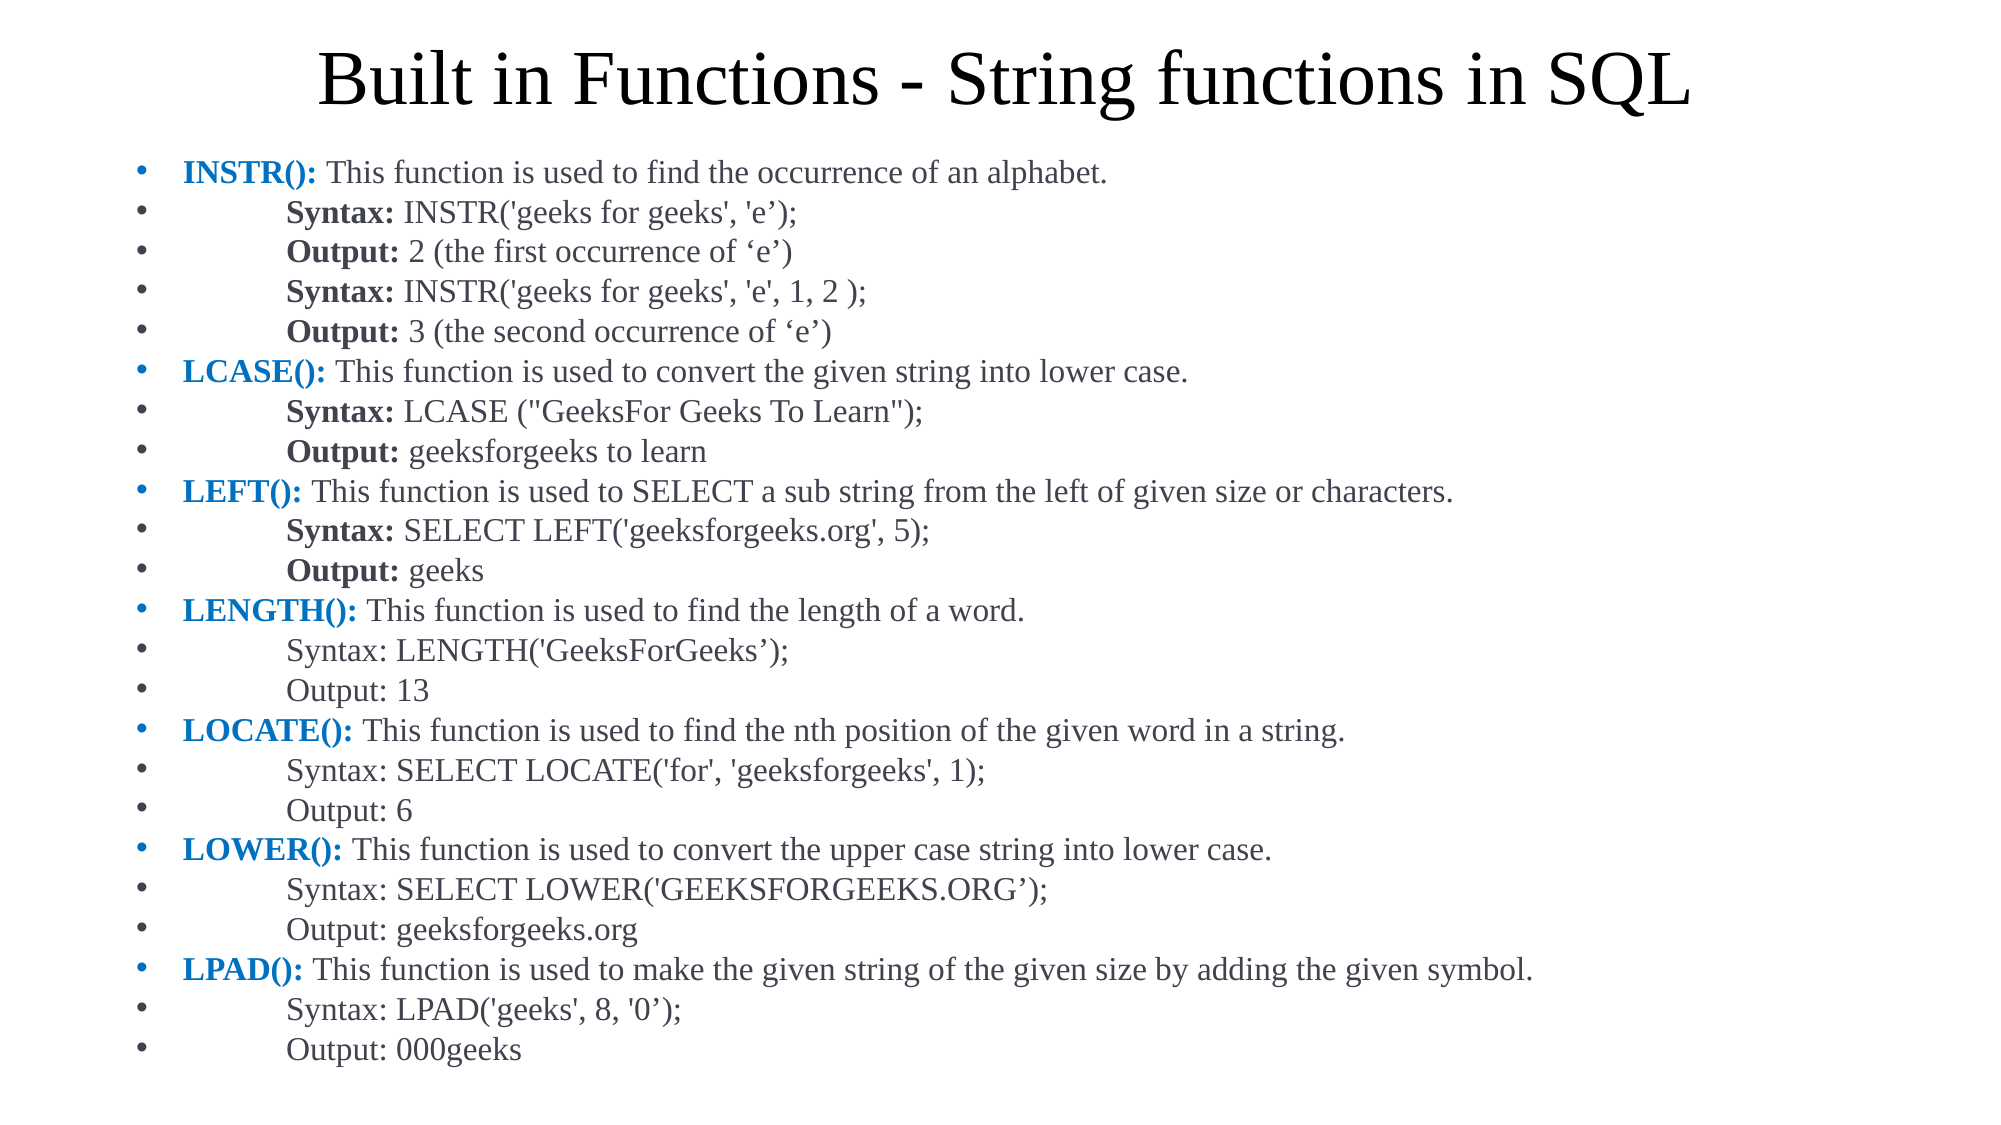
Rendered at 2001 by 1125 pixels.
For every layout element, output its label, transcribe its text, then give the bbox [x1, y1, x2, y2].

title Built in Functions - String functions in SQL [302, 28, 1742, 130]
list INSTR(): This function is used to find the occurrence of an alphabet. Syntax: INSTR('geeks for geeks', 'e’); Output: 2 (the first occurrence of ‘e’) Syntax: INSTR('geeks for geeks', 'e', 1, 2 ); Output: 3 (the second occurrence of ‘e’) LCASE(): This function is used to convert the given string into lower case. Syntax: LCASE ("GeeksFor Geeks To Learn"); Output: geeksforgeeks to learn LEFT(): This function is used to SELECT a sub string from the left of given size or characters. Syntax: SELECT LEFT('geeksforgeeks.org', 5); Output: geeks LENGTH(): This function is used to find the length of a word. Syntax: LENGTH('GeeksForGeeks’); Output: 13 LOCATE(): This function is used to find the nth position of the given word in a string. Syntax: SELECT LOCATE('for', 'geeksforgeeks', 1); Output: 6 LOWER(): This function is used to convert the upper case string into lower case. Syntax: SELECT LOWER('GEEKSFORGEEKS.ORG’); Output: geeksforgeeks.org LPAD(): This function is used to make the given string of the given size by adding the given symbol. Syntax: LPAD('geeks', 8, '0’); Output: 000geeks [121, 142, 1923, 1125]
